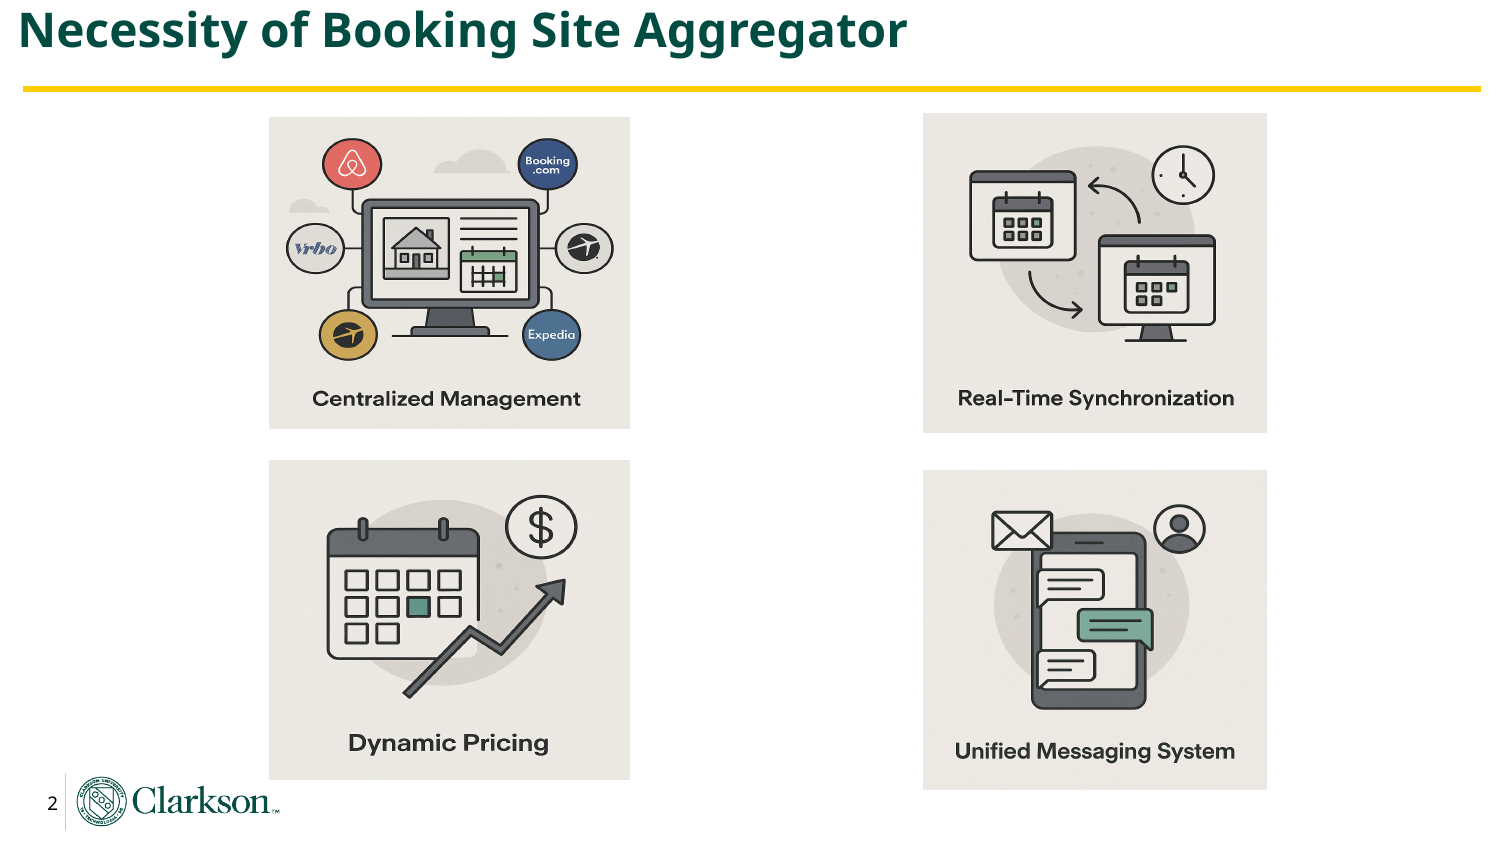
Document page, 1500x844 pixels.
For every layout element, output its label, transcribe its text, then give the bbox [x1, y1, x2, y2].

picture [923, 469, 1267, 790]
picture [923, 112, 1267, 433]
title Necessity of Booking Site Aggregator [17, 0, 1112, 58]
picture [75, 460, 630, 827]
picture [269, 117, 630, 429]
